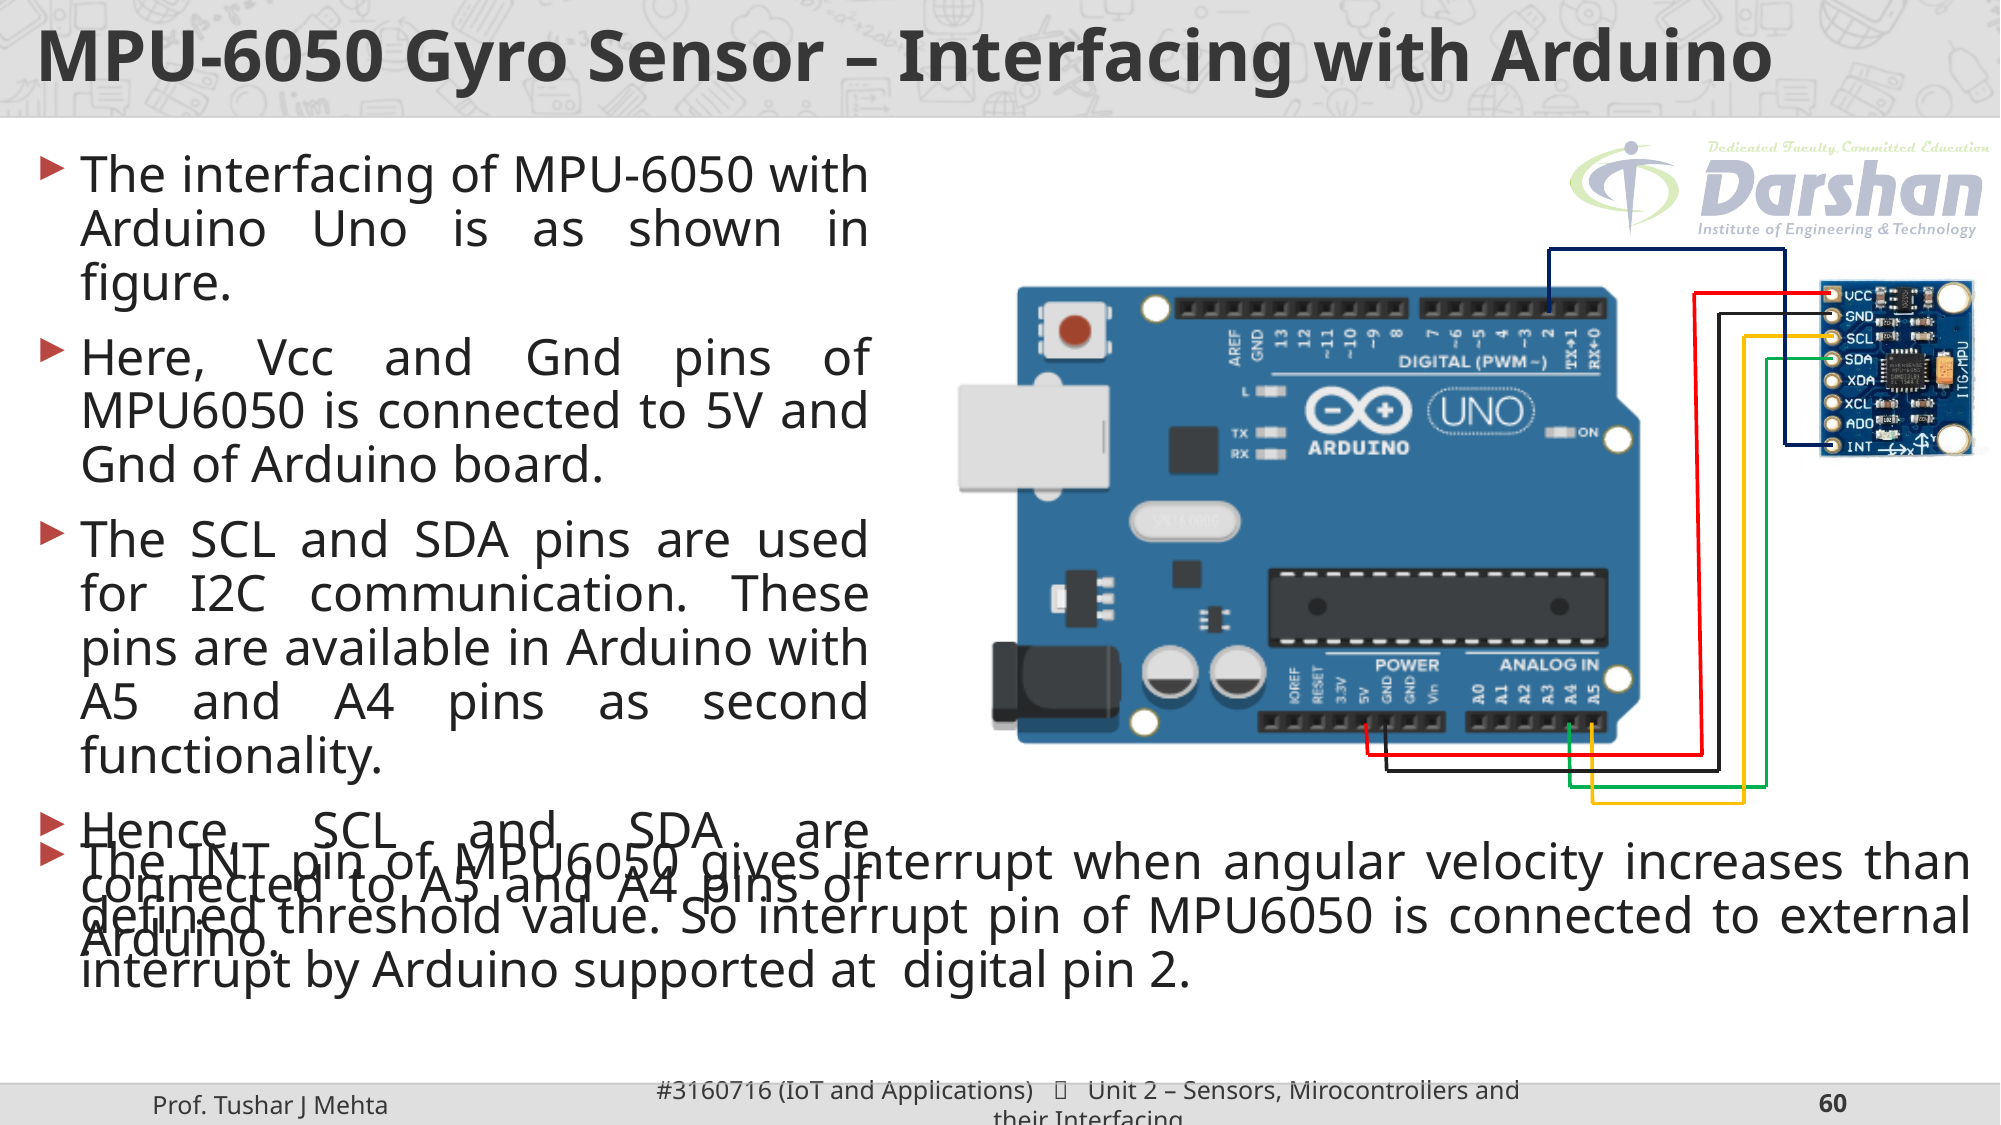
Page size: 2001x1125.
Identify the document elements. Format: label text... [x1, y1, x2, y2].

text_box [1384, 755, 1832, 772]
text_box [1591, 335, 1835, 804]
text_box The INT pin of MPU6050 gives interrupt when angular velocity increases than defined threshold value. So interrupt pin of MPU6050 is connected to external interrupt by Arduino supported at digital pin 2. [21, 828, 1989, 1015]
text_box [1365, 293, 1832, 755]
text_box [1548, 249, 1833, 446]
title MPU-6050 Gyro Sensor – Interfacing with Arduino [0, 0, 2000, 117]
picture [950, 268, 1548, 763]
picture [1833, 268, 1989, 471]
list The interfacing of MPU-6050 with Arduino Uno is as shown in figure. Here, Vcc and Gnd pins of MPU6050 is connected to 5V and Gnd of Arduino board. The SCL and SDA pins are used for I2C communication. These pins are available in Arduino with A5 and A4 pins as second functionality. Hence, SCL and SDA are connected to A5 and A4 pins of Arduino. [21, 141, 886, 828]
title ARM Register Organization - SFRs [1570, 141, 1990, 238]
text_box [1568, 772, 1591, 788]
